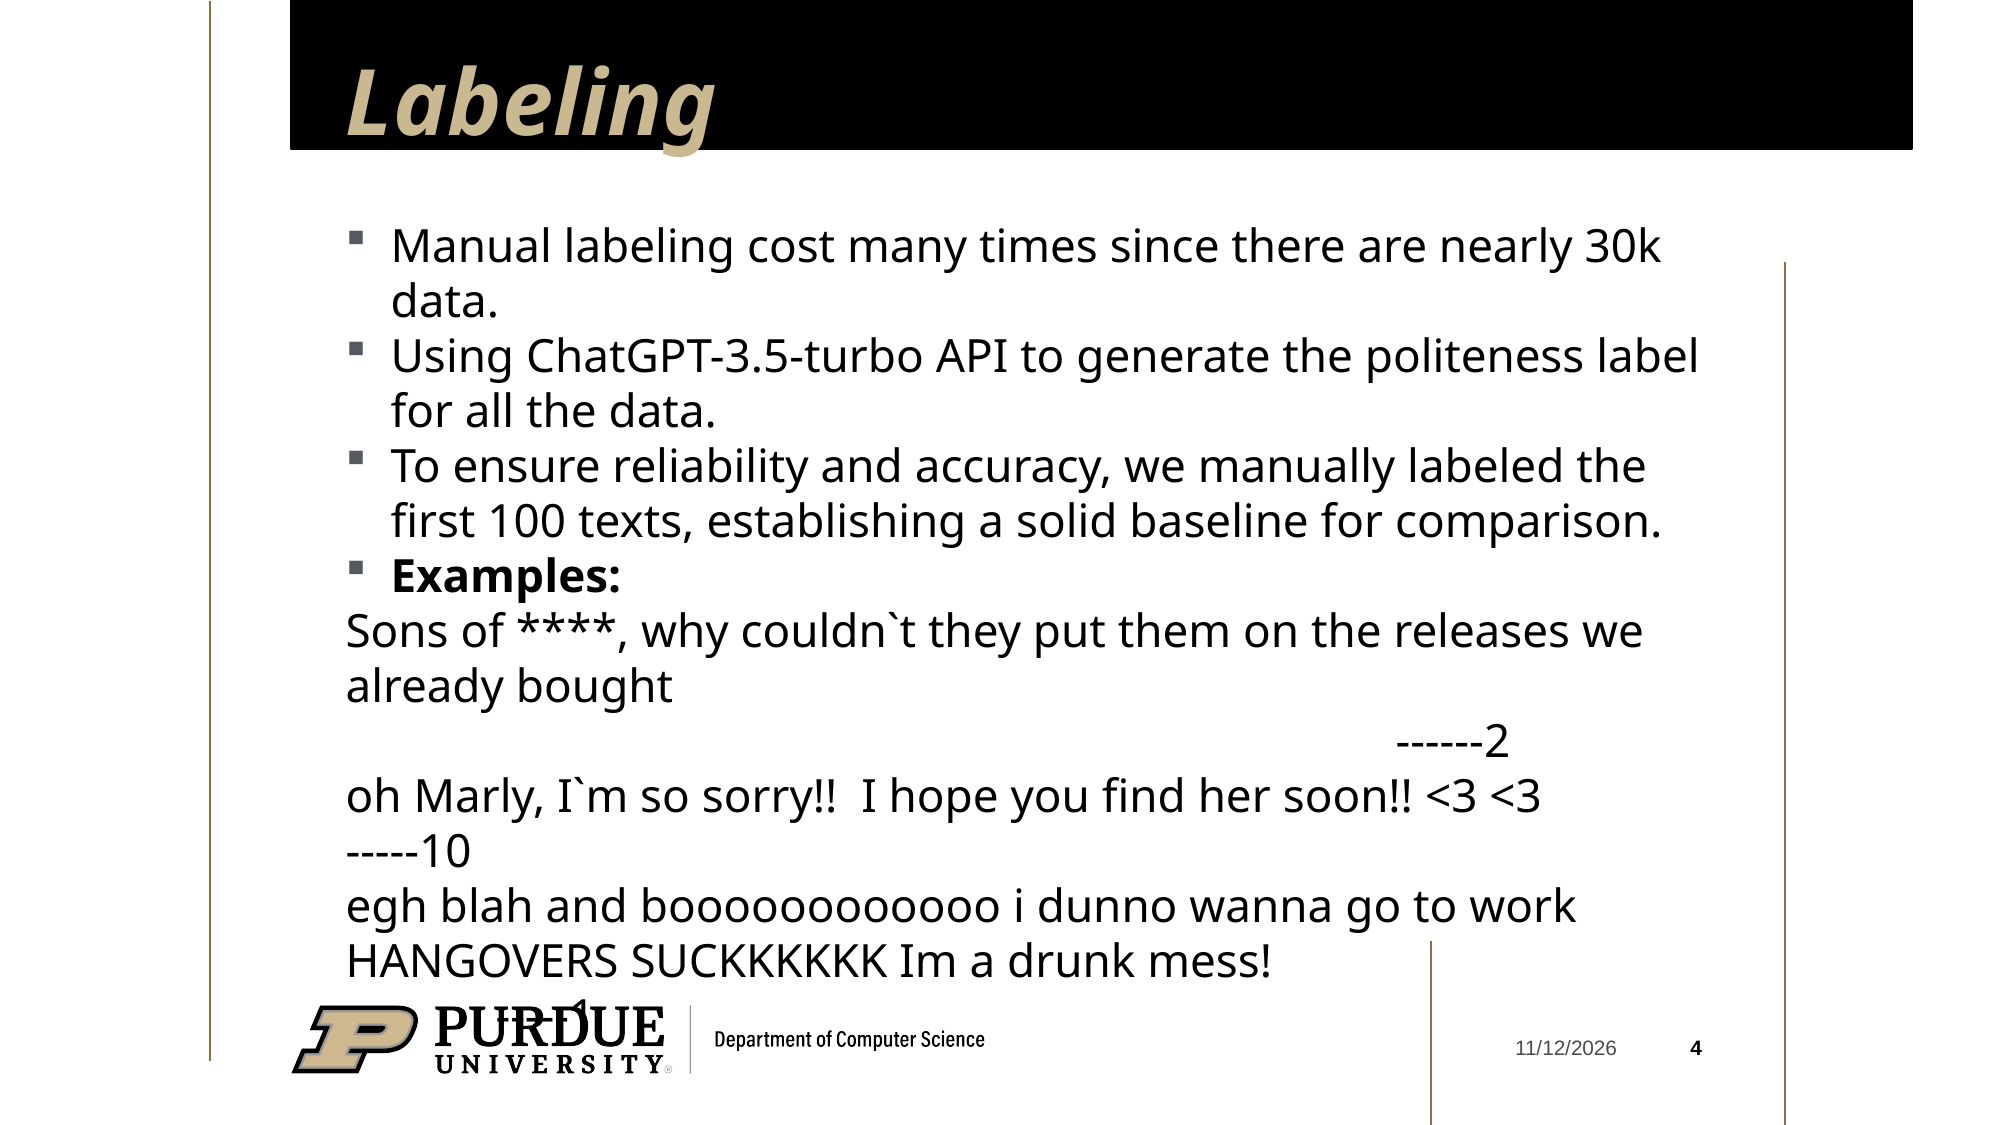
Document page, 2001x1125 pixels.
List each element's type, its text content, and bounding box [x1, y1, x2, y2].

picture [291, 1002, 1000, 1078]
slide_number 4 [1656, 1017, 1737, 1078]
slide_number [1464, 1020, 1632, 1074]
list Manual labeling cost many times since there are nearly 30k data. Using ChatGPT-3.5-turbo API to generate the politeness label for all the data. To ensure reliability and accuracy, we manually labeled the first 100 texts, establishing a solid baseline for comparison. Examples: Sons of ****, why couldn`t they put them on the releases we already bought ------2 oh Marly, I`m so sorry!! I hope you find her soon!! <3 <3 -----10 egh blah and boooooooooooo i dunno wanna go to work HANGOVERS SUCKKKKKK Im a drunk mess! -----1 [345, 216, 1718, 843]
title Labeling [343, 53, 1659, 159]
